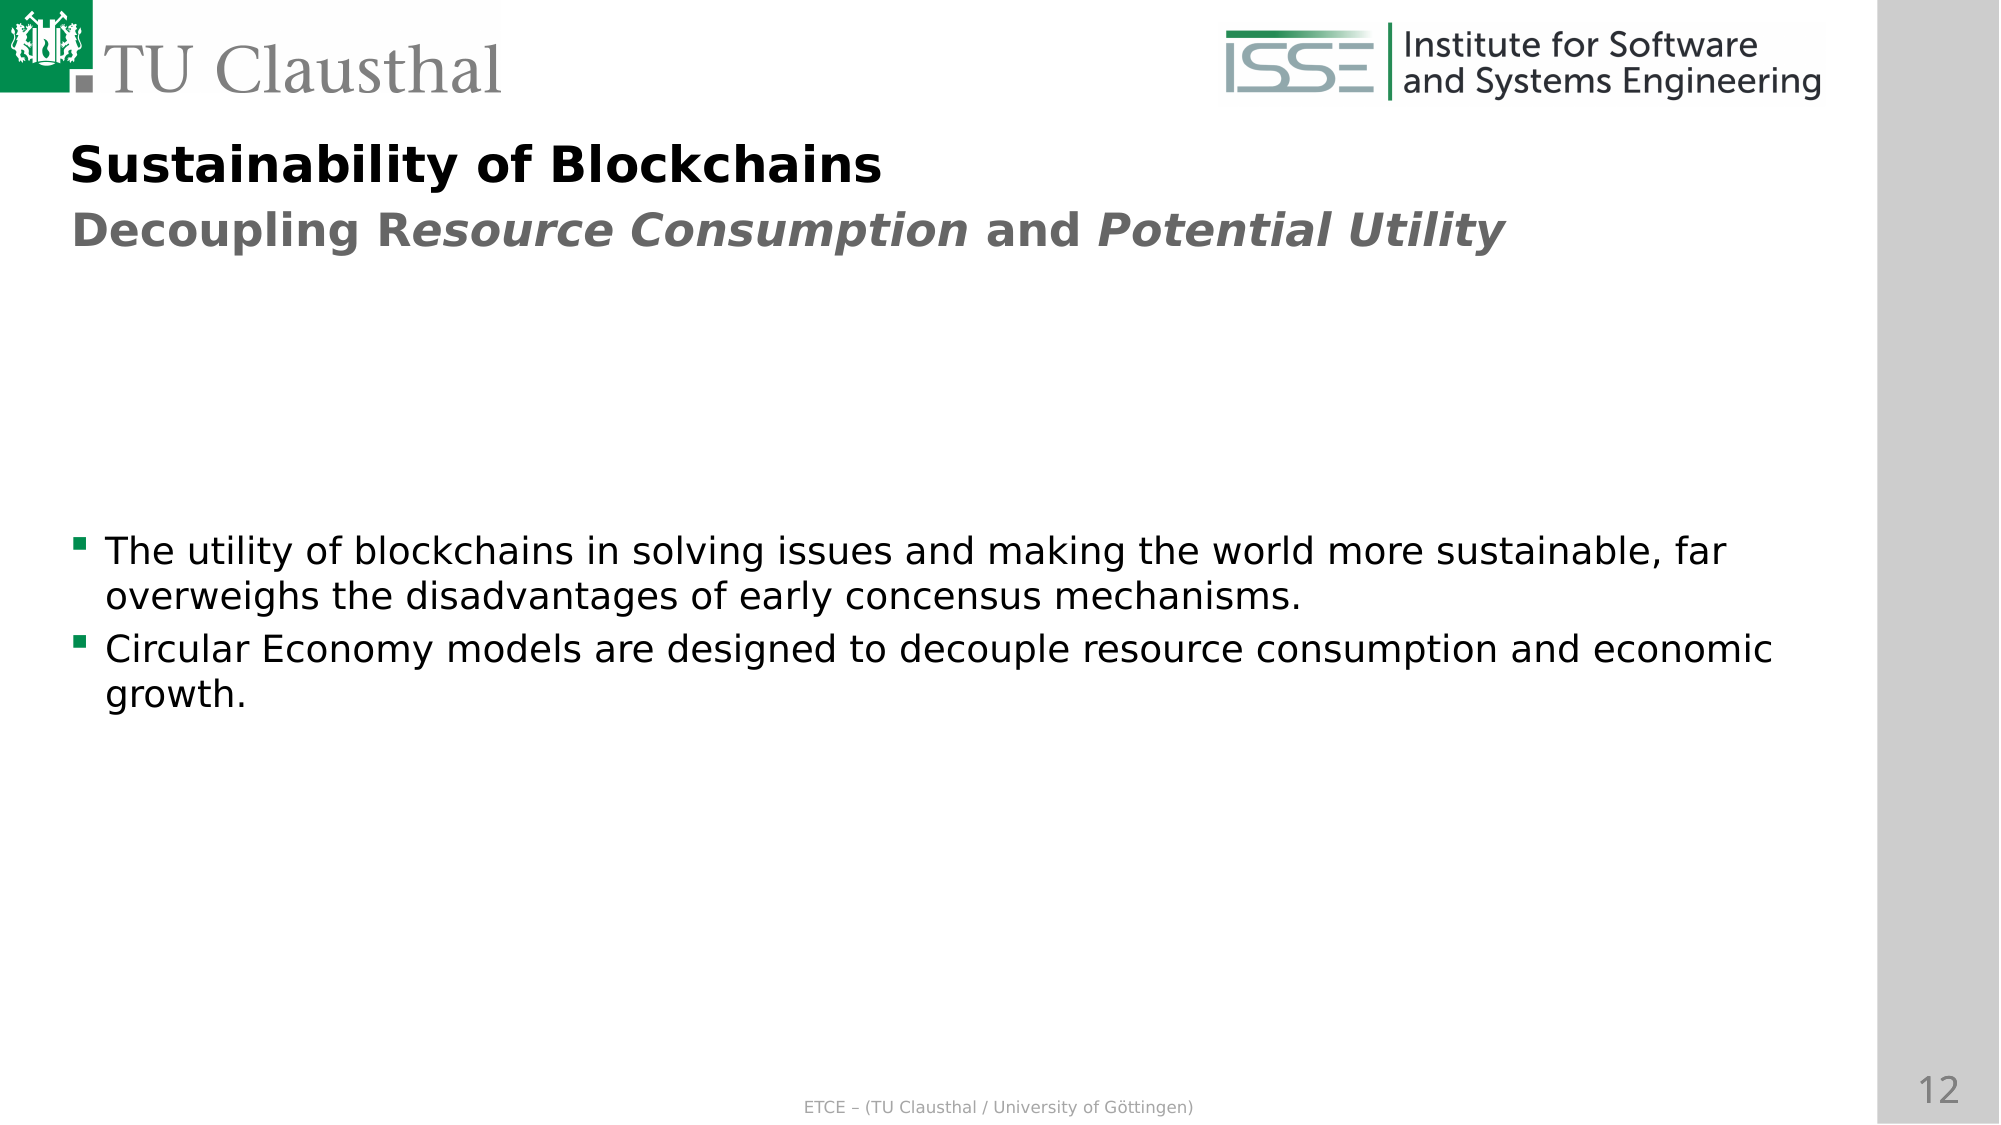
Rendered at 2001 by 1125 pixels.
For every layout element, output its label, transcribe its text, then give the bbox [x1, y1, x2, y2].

text_box Sustainability of Blockchains [54, 125, 1818, 207]
text_box The utility of blockchains in solving issues and making the world more sustainable, far overweighs the disadvantages of early concensus mechanisms. Circular Economy models are designed to decouple resource consumption and economic growth. [54, 208, 1818, 1034]
picture [0, 0, 501, 93]
text_box Decoupling Resource Consumption and Potential Utility [70, 188, 1769, 269]
picture [1218, 22, 1826, 107]
